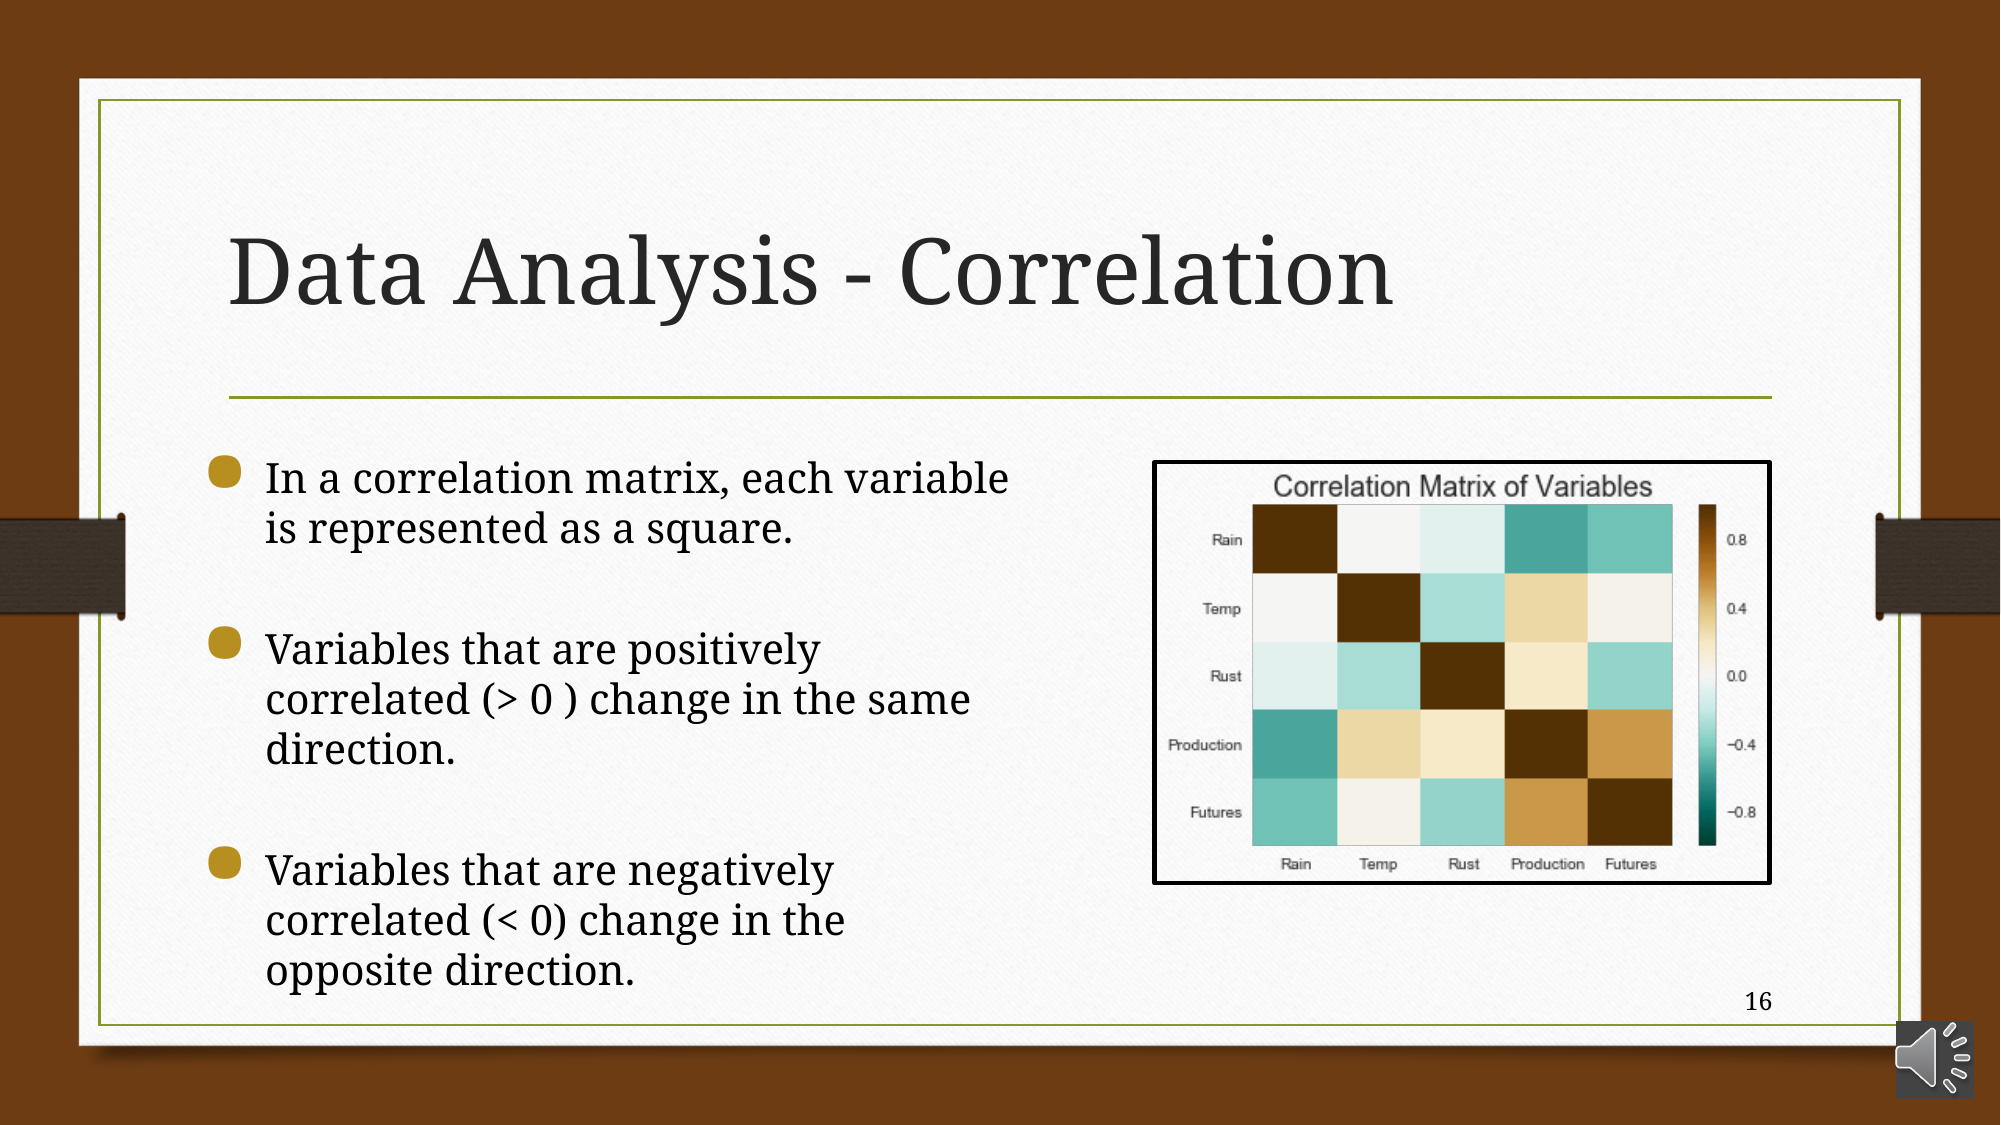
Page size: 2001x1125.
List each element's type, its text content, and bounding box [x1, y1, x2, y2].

title Data Analysis - Correlation [212, 161, 1788, 375]
slide_number 16 [1698, 979, 1788, 1025]
text_box In a correlation matrix, each variable is represented as a square. Variables that are positively correlated (> 0 ) change in the same direction. Variables that are negatively correlated (< 0) change in the opposite direction. [194, 373, 1027, 971]
picture [0, 0, 2001, 1125]
